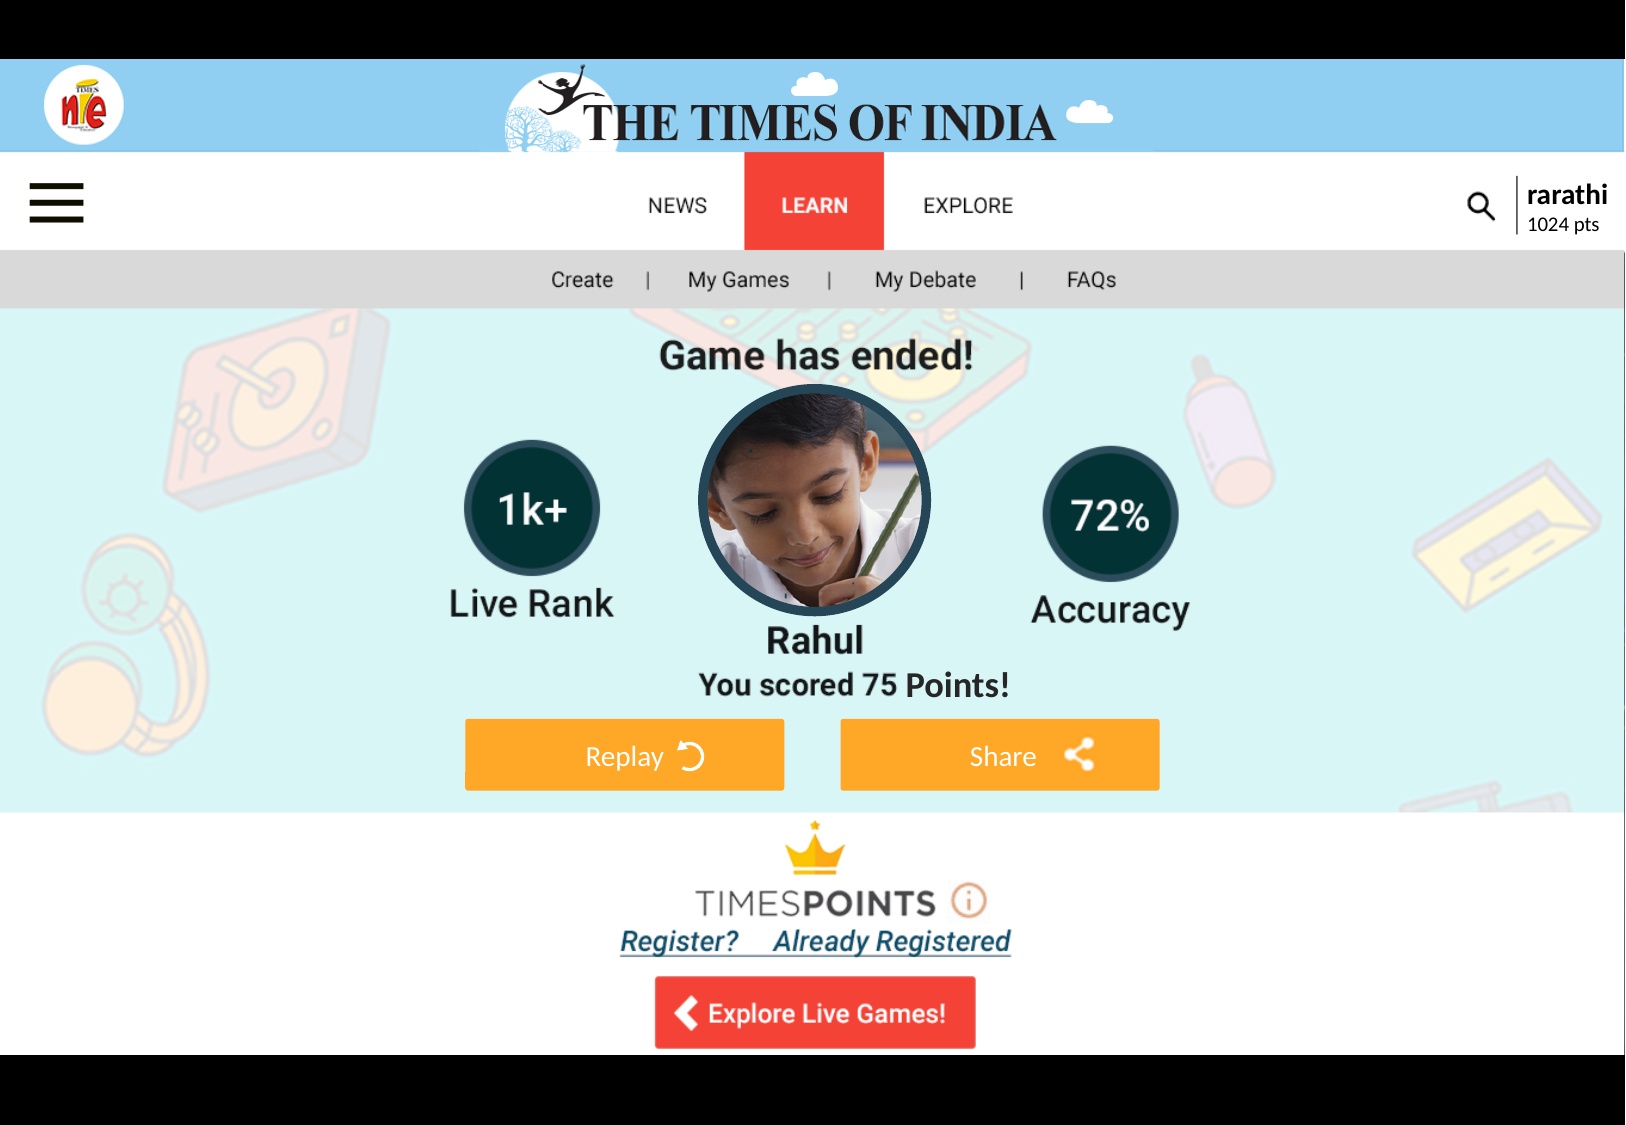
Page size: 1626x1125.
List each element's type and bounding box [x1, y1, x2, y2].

picture [0, 59, 1625, 1055]
text_box [663, 385, 975, 619]
